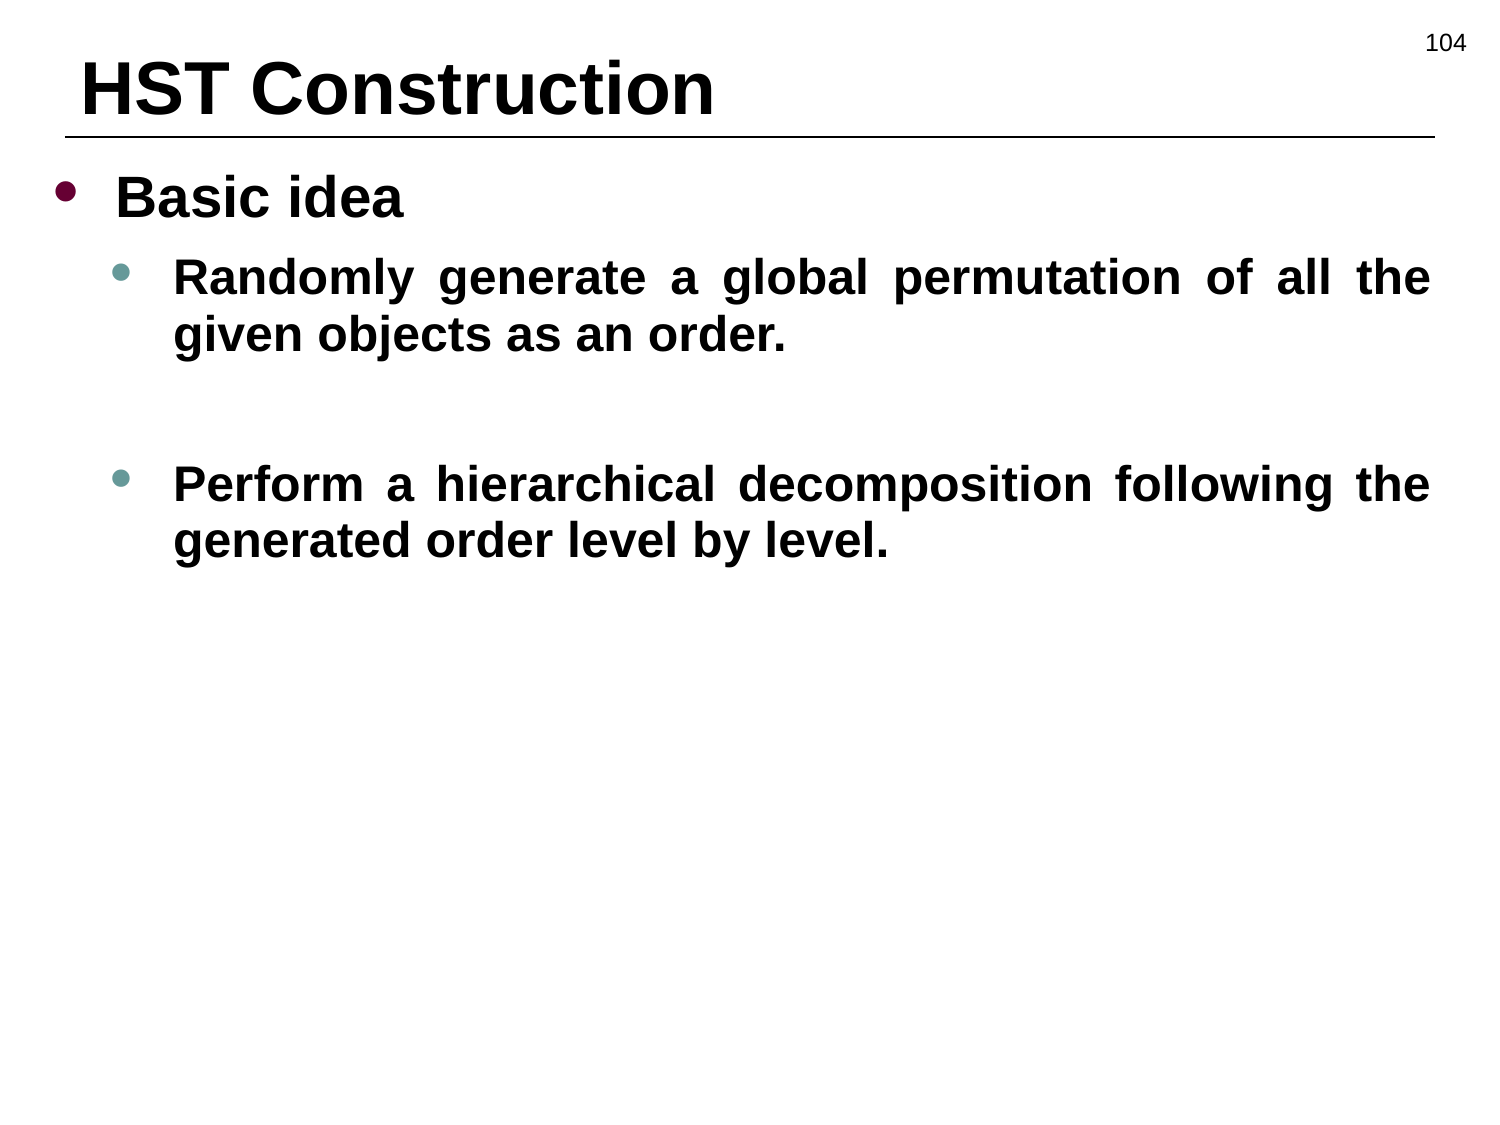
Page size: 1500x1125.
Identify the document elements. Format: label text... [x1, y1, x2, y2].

text_box Basic idea Randomly generate a global permutation of all the given objects as an order. Perform a hierarchical decomposition following the generated order level by level. [37, 157, 1447, 669]
slide_number 104 [1131, 18, 1483, 62]
title HST Construction [64, 20, 1500, 138]
